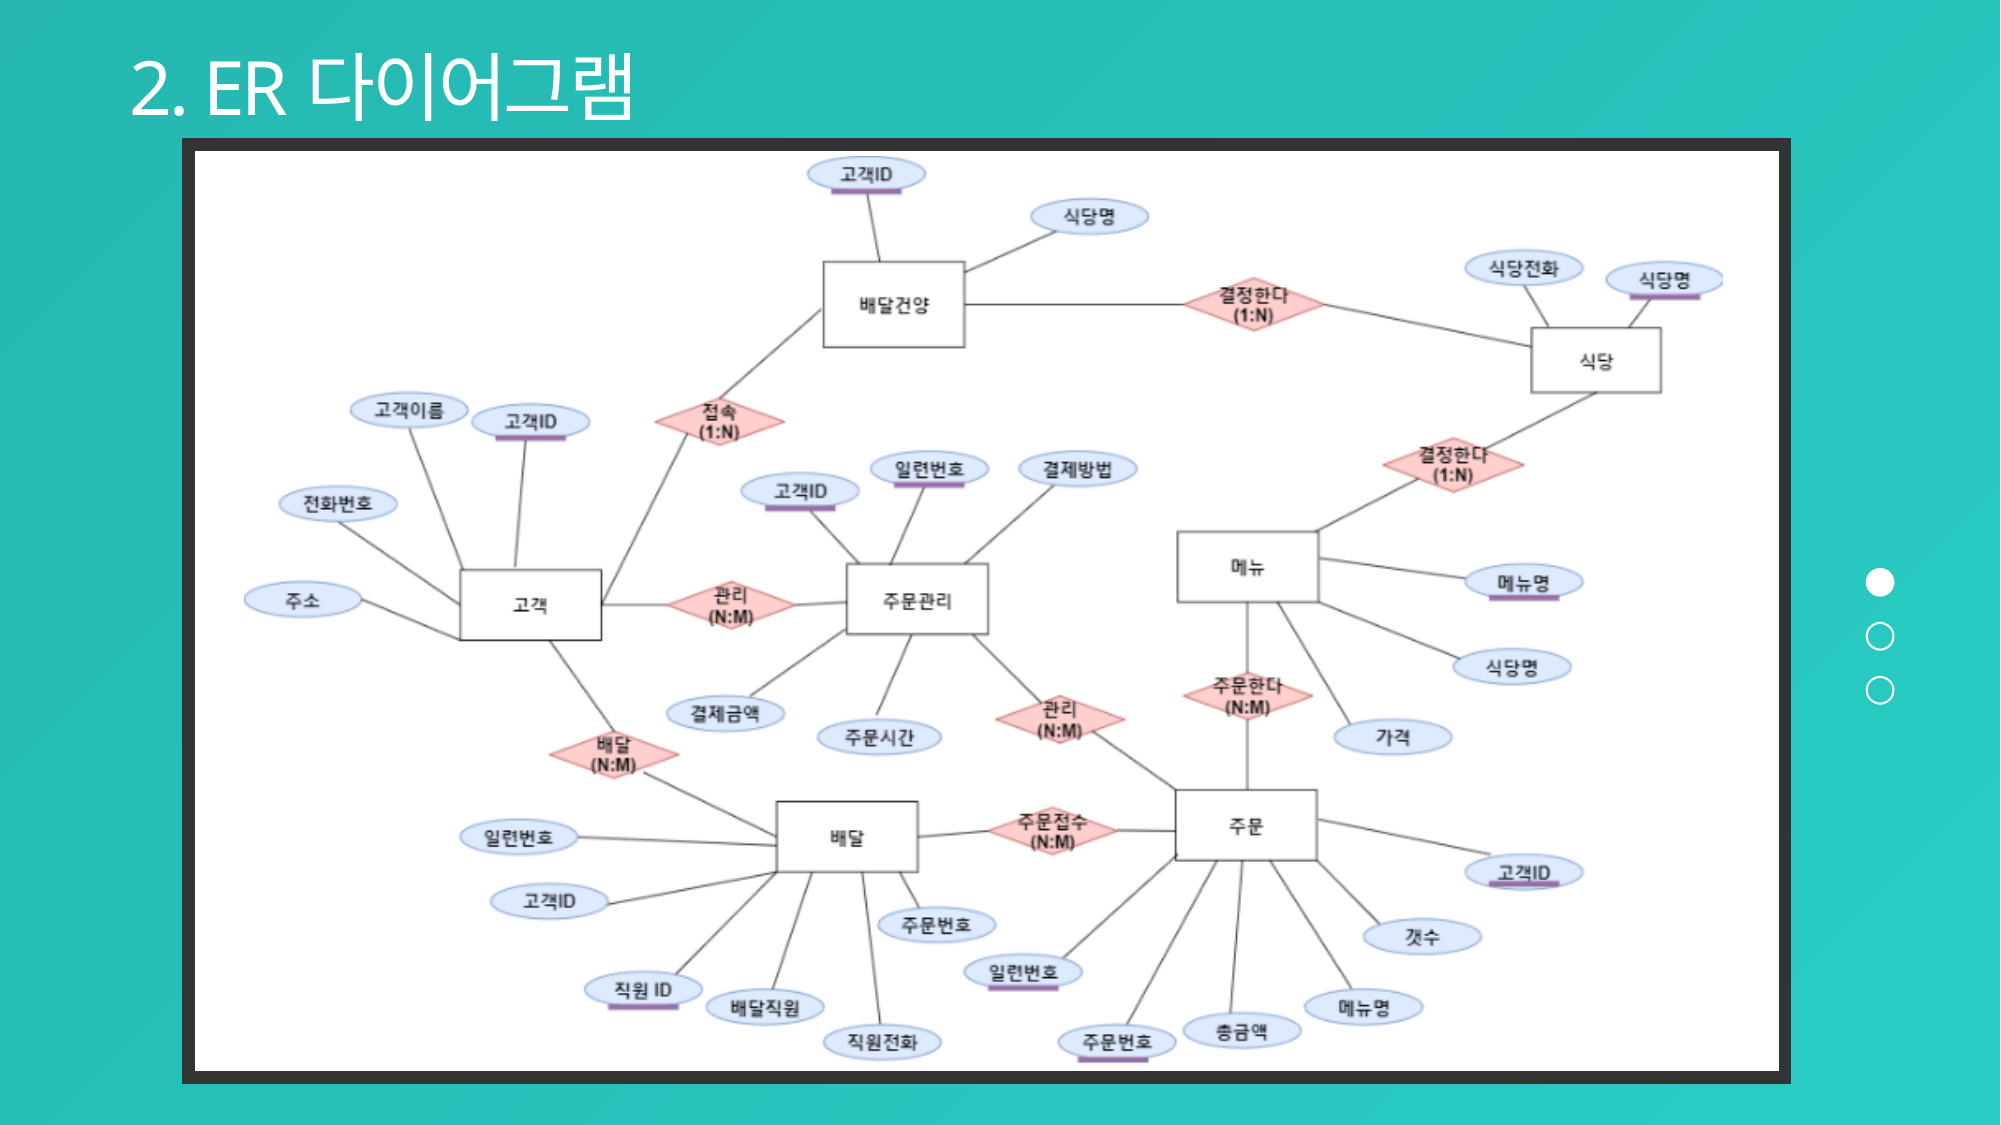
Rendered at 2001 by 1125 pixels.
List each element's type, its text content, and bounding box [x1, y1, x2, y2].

text_box [187, 144, 1786, 1078]
text_box ● ○ ○ [1841, 539, 1920, 716]
text_box 2. ER다이어그램 [115, 23, 654, 138]
picture [244, 156, 1723, 1066]
